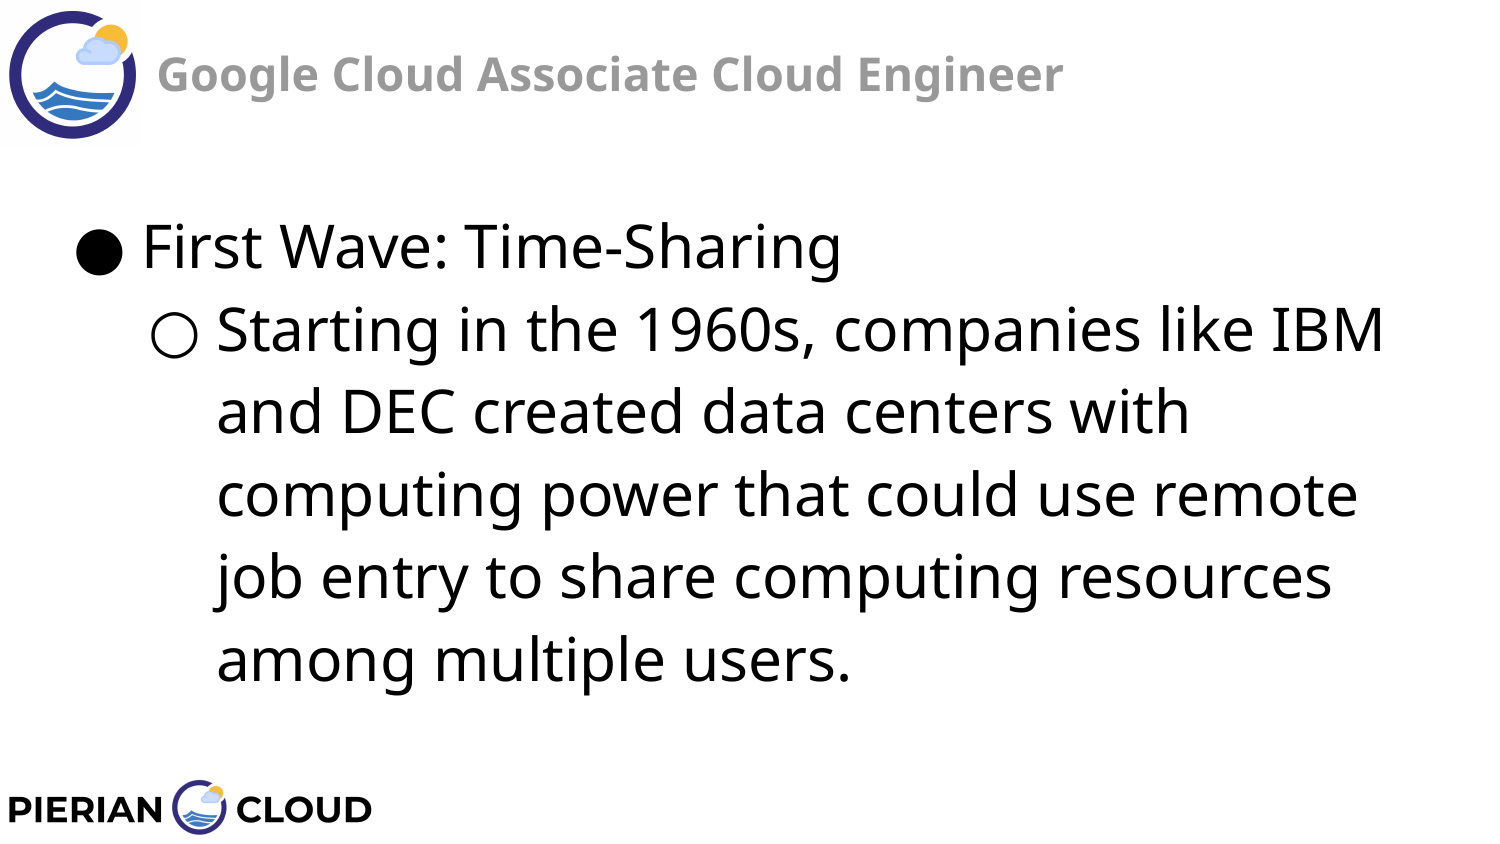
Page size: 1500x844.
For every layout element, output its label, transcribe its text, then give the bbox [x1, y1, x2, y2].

picture [0, 758, 375, 844]
picture [0, 0, 142, 146]
subtitle First Wave: Time-Sharing Starting in the 1960s, companies like IBM and DEC created data centers with computing power that could use remote job entry to share computing resources among multiple users. [51, 189, 1476, 750]
title Google Cloud Associate Cloud Engineer [146, 25, 1420, 120]
